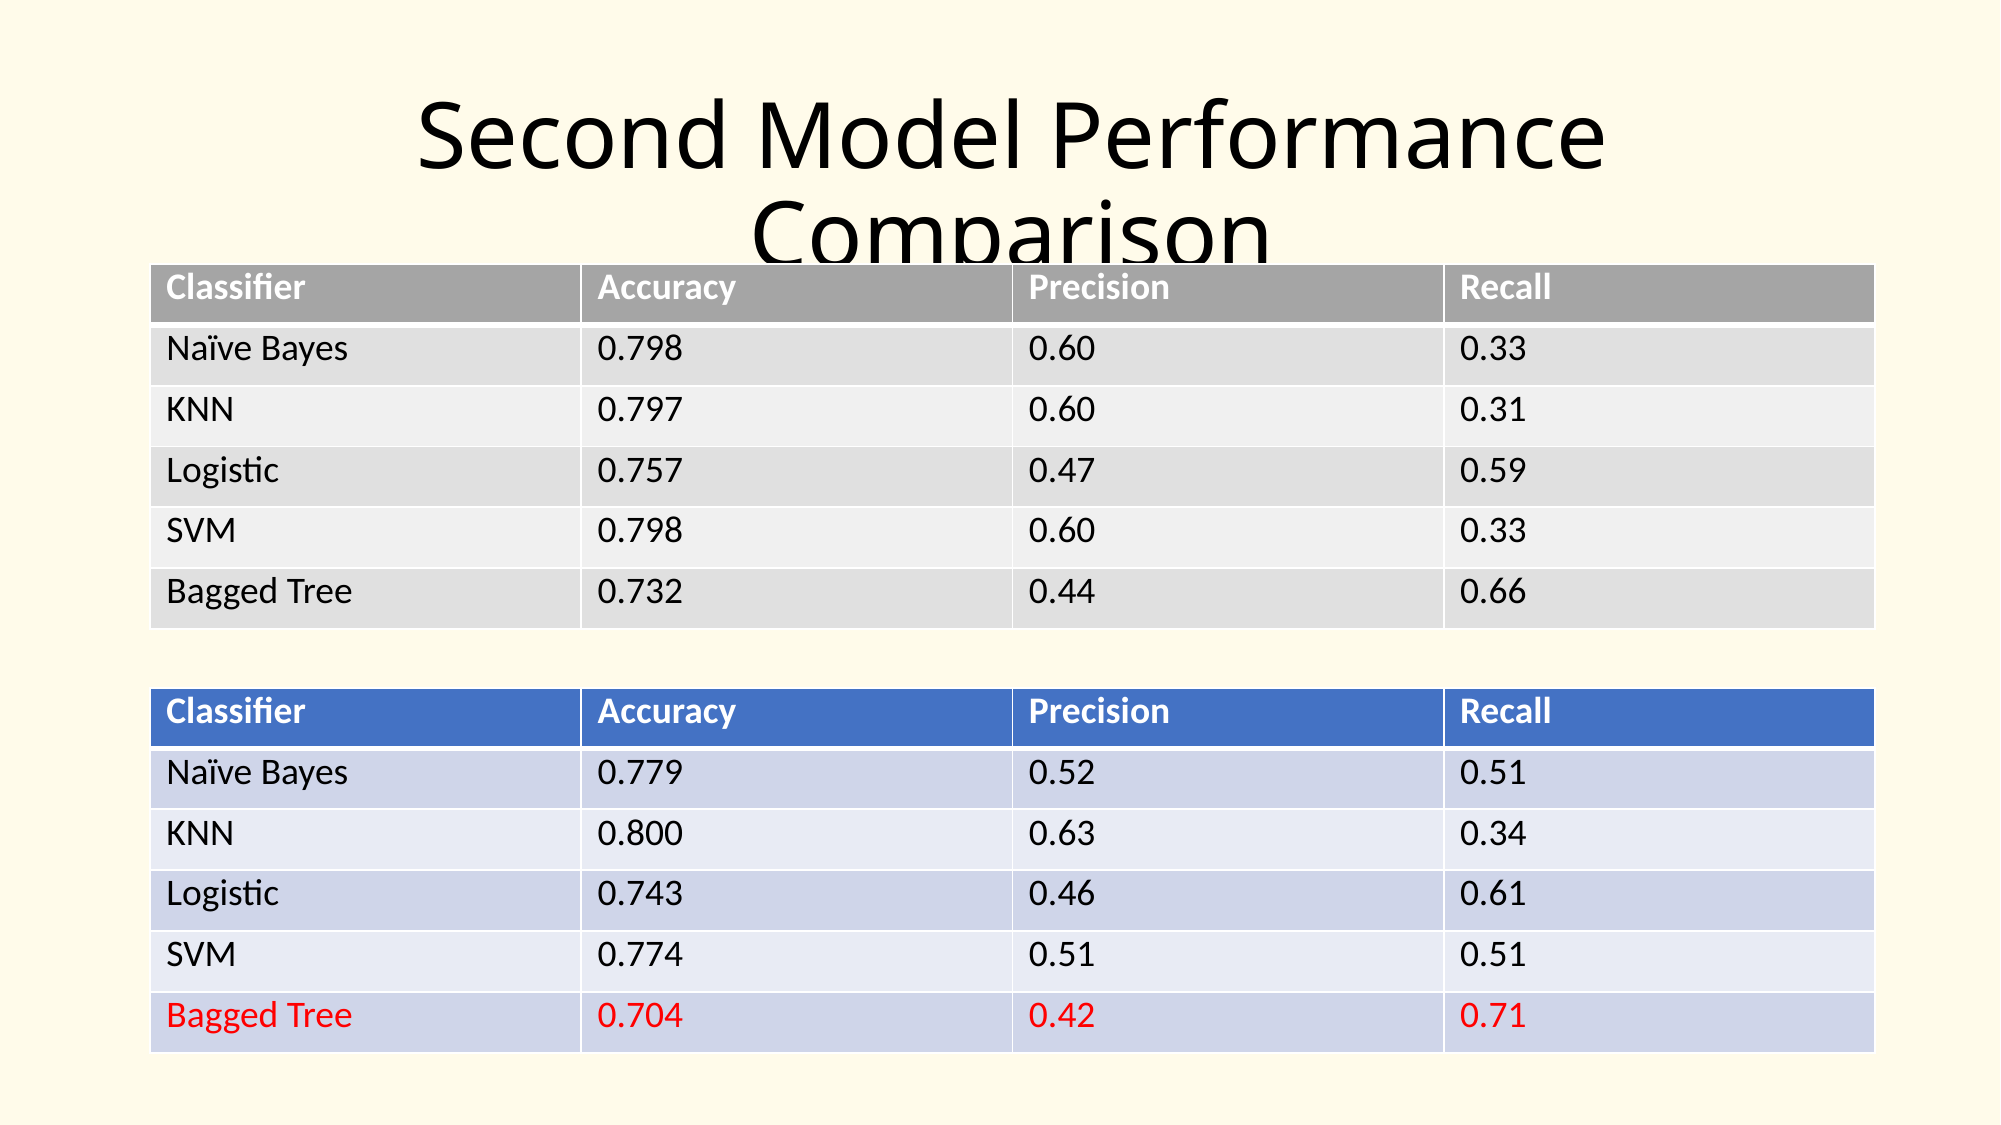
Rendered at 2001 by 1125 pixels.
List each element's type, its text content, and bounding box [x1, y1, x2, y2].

table_cell Bagged Tree [151, 993, 580, 1052]
table_cell 0.33 [1445, 508, 1874, 567]
table_cell 0.798 [582, 328, 1012, 385]
table_cell 0.47 [1013, 447, 1443, 506]
table_cell 0.61 [1445, 871, 1874, 930]
table_cell 0.732 [582, 569, 1012, 628]
table_cell KNN [151, 387, 580, 446]
table_cell 0.51 [1445, 751, 1874, 808]
table_cell Logistic [151, 871, 580, 930]
table_cell SVM [151, 508, 580, 567]
table_header Precision [1013, 265, 1443, 322]
table_header Accuracy [582, 265, 1012, 322]
table_cell 0.704 [582, 993, 1012, 1052]
table_cell 0.31 [1445, 387, 1874, 446]
table_cell 0.757 [582, 447, 1012, 506]
title Second Model Performance Comparison [225, 112, 1800, 263]
table_cell SVM [151, 932, 580, 991]
table_cell 0.52 [1013, 751, 1443, 808]
table_cell 0.800 [582, 810, 1012, 869]
table_cell 0.60 [1013, 508, 1443, 567]
table_cell 0.63 [1013, 810, 1443, 869]
table_cell KNN [151, 810, 580, 869]
table_cell 0.71 [1445, 993, 1874, 1052]
table_cell 0.60 [1013, 387, 1443, 446]
table_cell Naïve Bayes [151, 751, 580, 808]
table_cell 0.51 [1013, 932, 1443, 991]
table_cell 0.59 [1445, 447, 1874, 506]
table_cell 0.44 [1013, 569, 1443, 628]
table_cell 0.34 [1445, 810, 1874, 869]
table_cell 0.743 [582, 871, 1012, 930]
table_cell 0.33 [1445, 328, 1874, 385]
table_cell 0.46 [1013, 871, 1443, 930]
table_cell 0.42 [1013, 993, 1443, 1052]
table_cell 0.60 [1013, 328, 1443, 385]
table_header Recall [1445, 265, 1874, 322]
table_cell 0.798 [582, 508, 1012, 567]
table_header Classifier [151, 265, 580, 322]
table_cell Logistic [151, 447, 580, 506]
table_header Classifier [151, 689, 580, 746]
table_cell 0.51 [1445, 932, 1874, 991]
table_cell 0.66 [1445, 569, 1874, 628]
table_header Precision [1013, 689, 1443, 746]
table_cell Naïve Bayes [151, 328, 580, 385]
table_cell 0.797 [582, 387, 1012, 446]
table_header Accuracy [582, 689, 1012, 746]
table_cell 0.779 [582, 751, 1012, 808]
table_header Recall [1445, 689, 1874, 746]
table_cell Bagged Tree [151, 569, 580, 628]
table_cell 0.774 [582, 932, 1012, 991]
